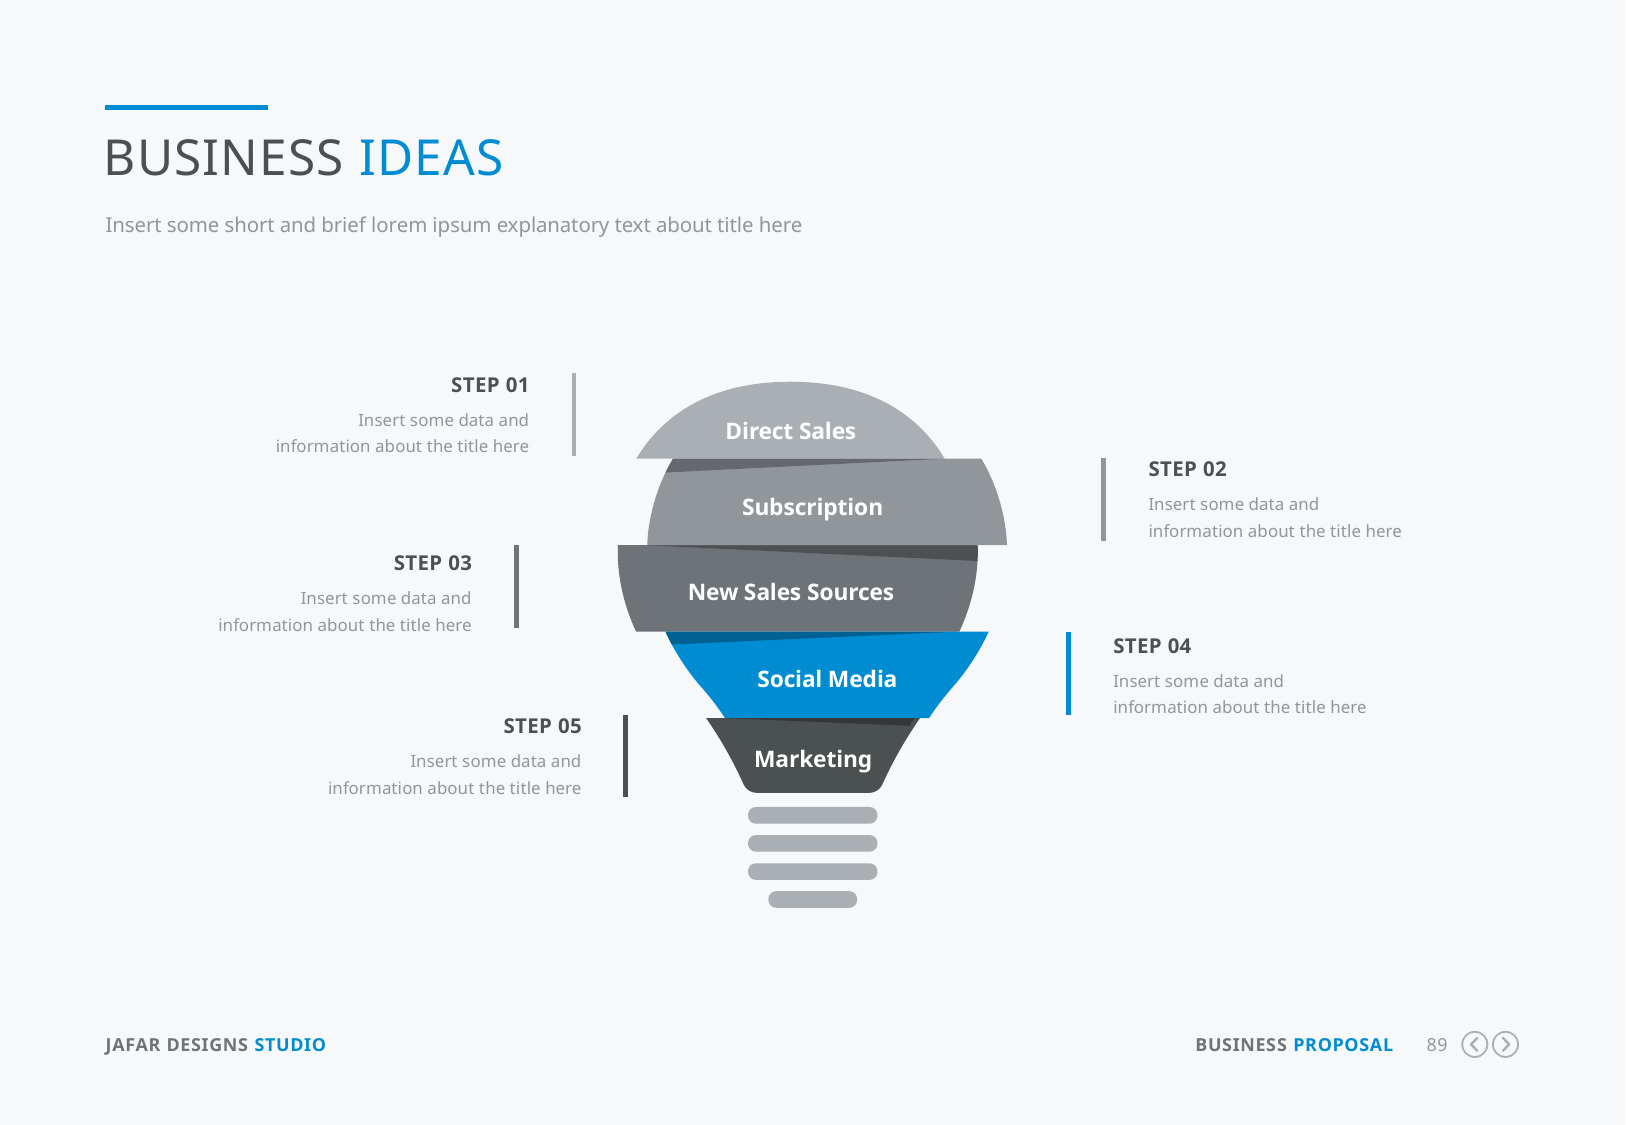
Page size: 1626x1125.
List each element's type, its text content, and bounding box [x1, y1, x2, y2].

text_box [264, 372, 530, 457]
list Insert some short and brief lorem ipsum explanatory text about title here [105, 209, 1519, 241]
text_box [316, 713, 582, 799]
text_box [616, 381, 1007, 908]
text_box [1113, 632, 1379, 718]
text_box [1148, 456, 1414, 542]
list Business Ideas [103, 125, 1518, 188]
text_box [206, 550, 472, 636]
